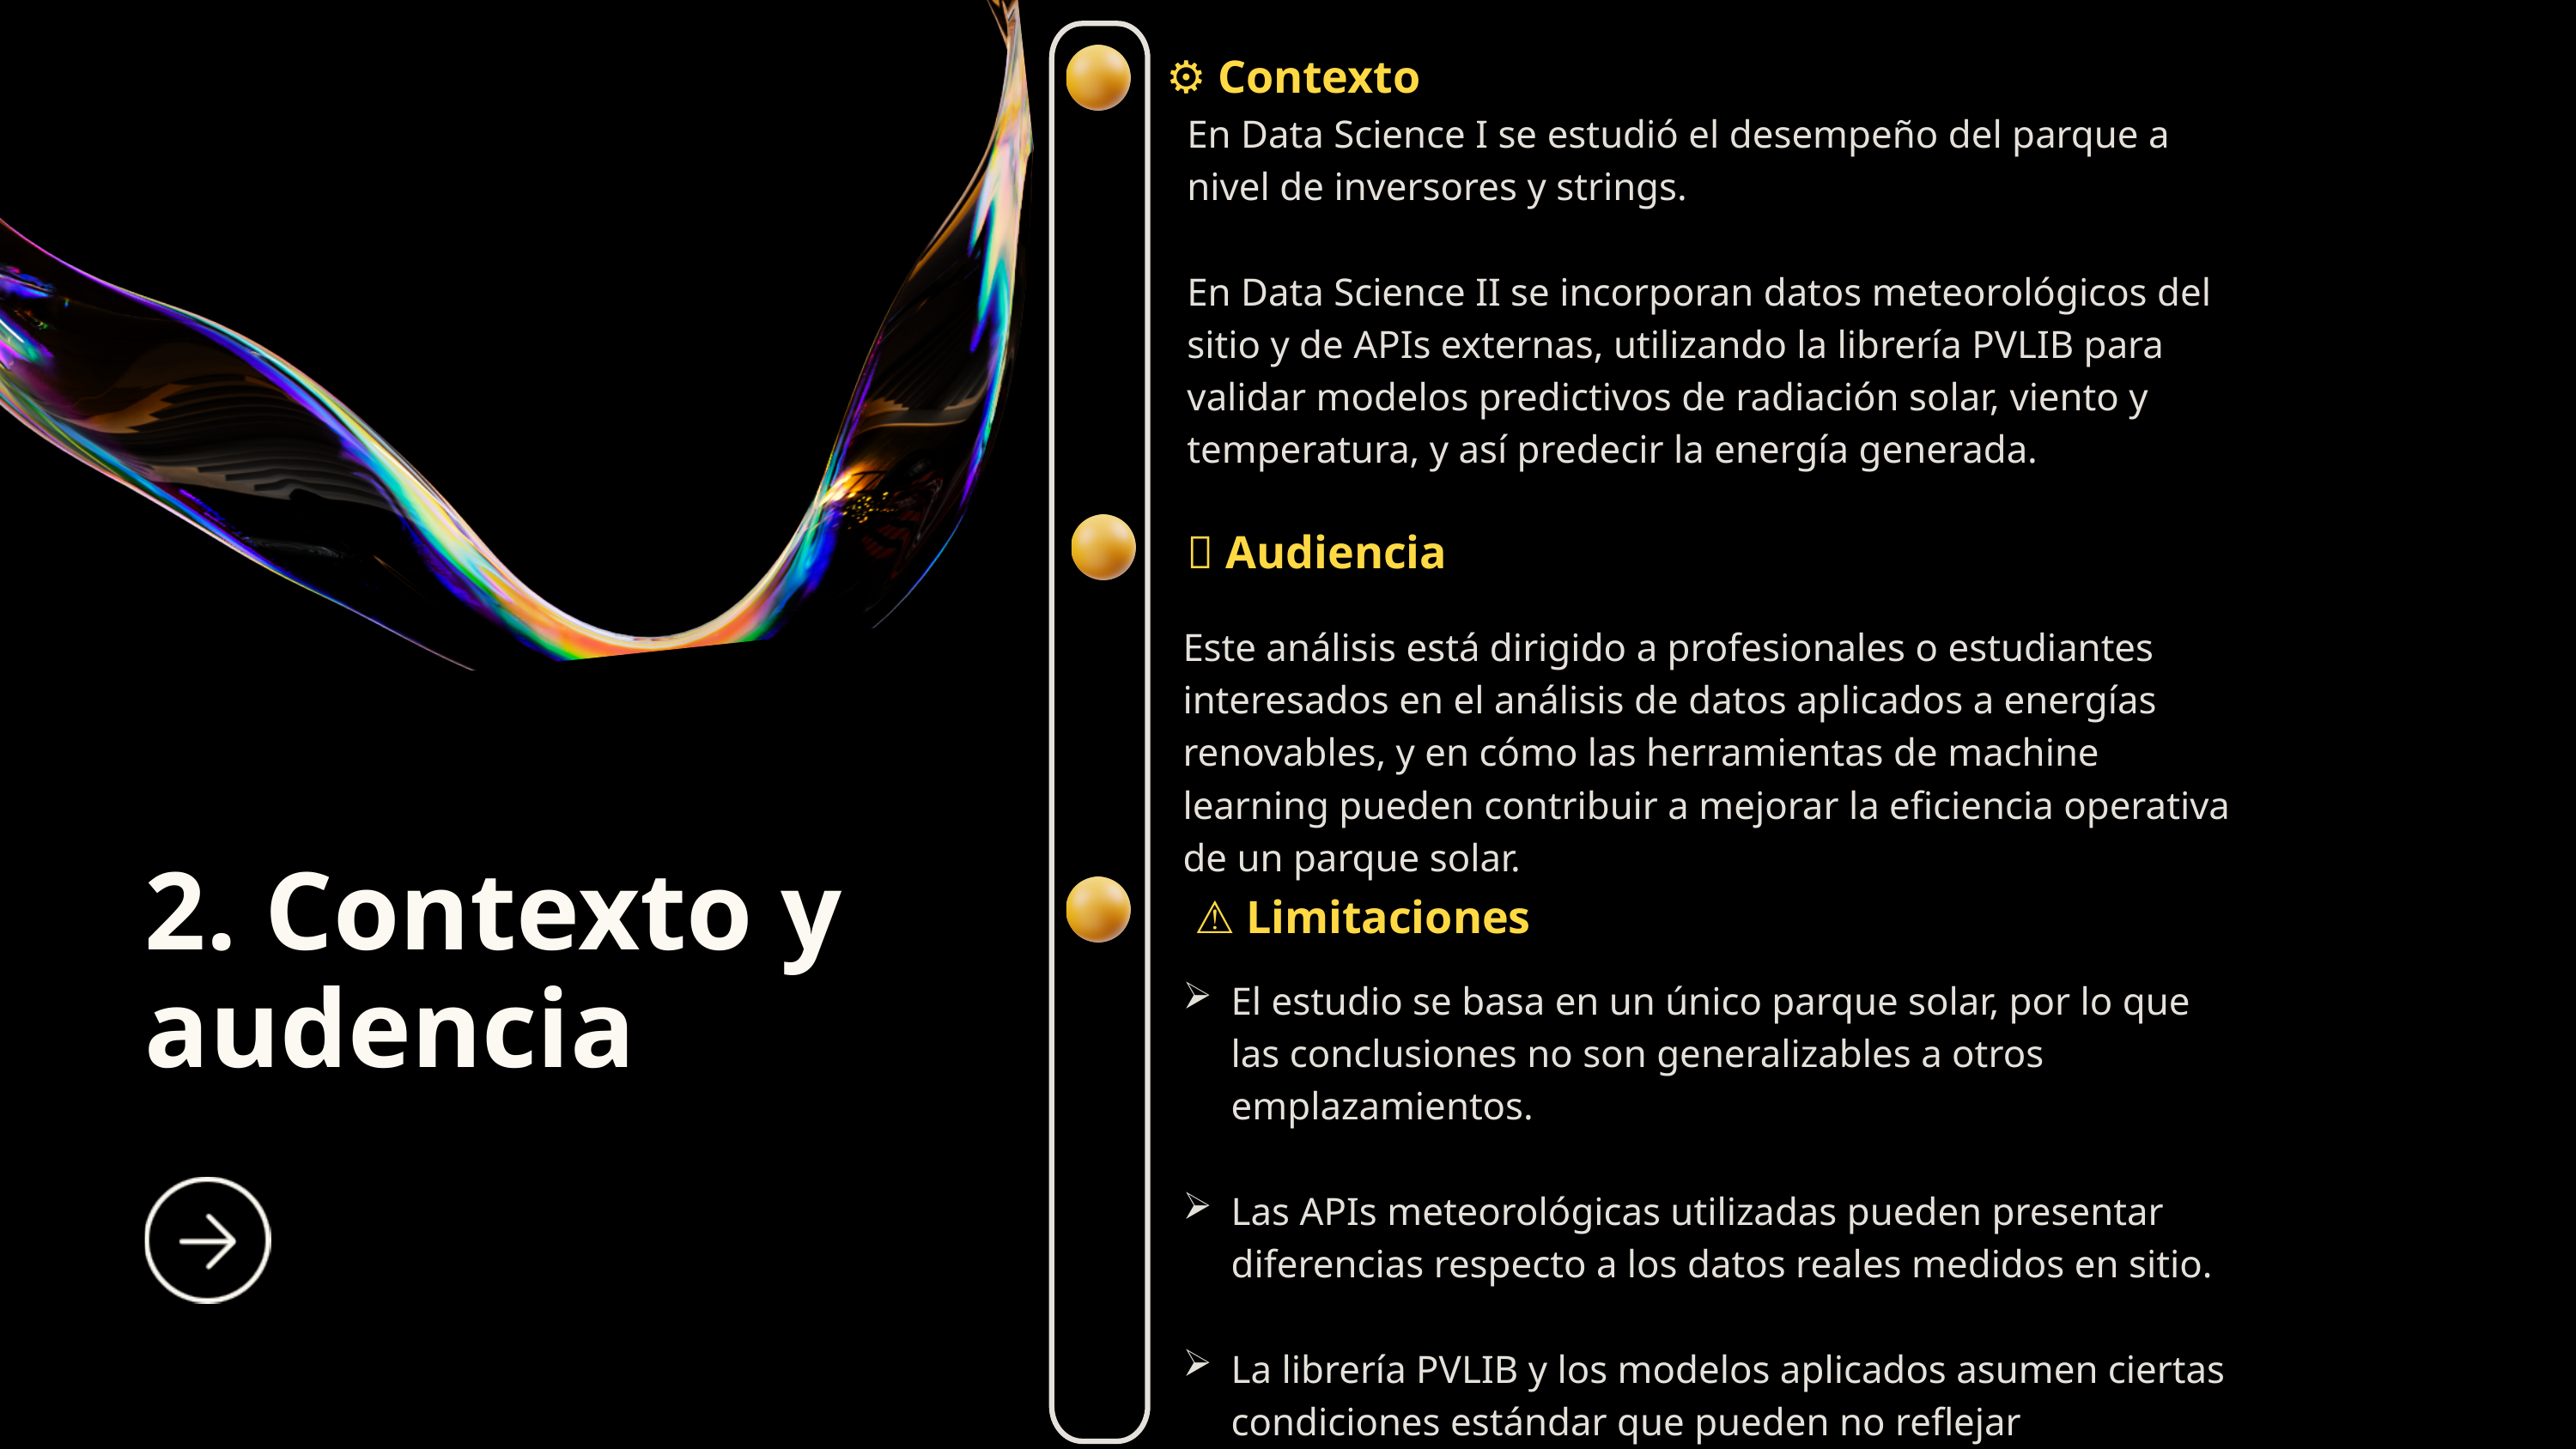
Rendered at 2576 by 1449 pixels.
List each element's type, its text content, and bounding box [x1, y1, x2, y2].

text_box 👥 Audiencia [1187, 514, 1920, 578]
text_box [0, 0, 1083, 721]
text_box [1073, 514, 1136, 580]
text_box [1066, 876, 1131, 943]
text_box ⚙ Contexto [1166, 39, 1899, 102]
text_box [144, 1177, 271, 1304]
text_box En Data Science I se estudió el desempeño del parque a nivel de inversores y strings. En Data Science II se incorporan datos meteorológicos del sitio y de APIs externas, utilizando la librería PVLIB para validar modelos predictivos de radiación solar, viento y temperatura, y así predecir la energía generada. [1187, 102, 2239, 471]
text_box [1066, 45, 1131, 111]
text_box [390, 683, 1809, 781]
text_box 2. Contexto y audencia [144, 852, 969, 1089]
text_box Este análisis está dirigido a profesionales o estudiantes interesados en el análisis de datos aplicados a energías renovables, y en cómo las herramientas de machine learning pueden contribuir a mejorar la eficiencia operativa de un parque solar. [1182, 615, 2234, 880]
text_box El estudio se basa en un único parque solar, por lo que las conclusiones no son generalizables a otros emplazamientos. Las APIs meteorológicas utilizadas pueden presentar diferencias respecto a los datos reales medidos en sitio. La librería PVLIB y los modelos aplicados asumen ciertas condiciones estándar que pueden no reflejar completamente la operación real del parque. [1182, 969, 2234, 1449]
text_box ⚠ Limitaciones [1194, 879, 1928, 943]
